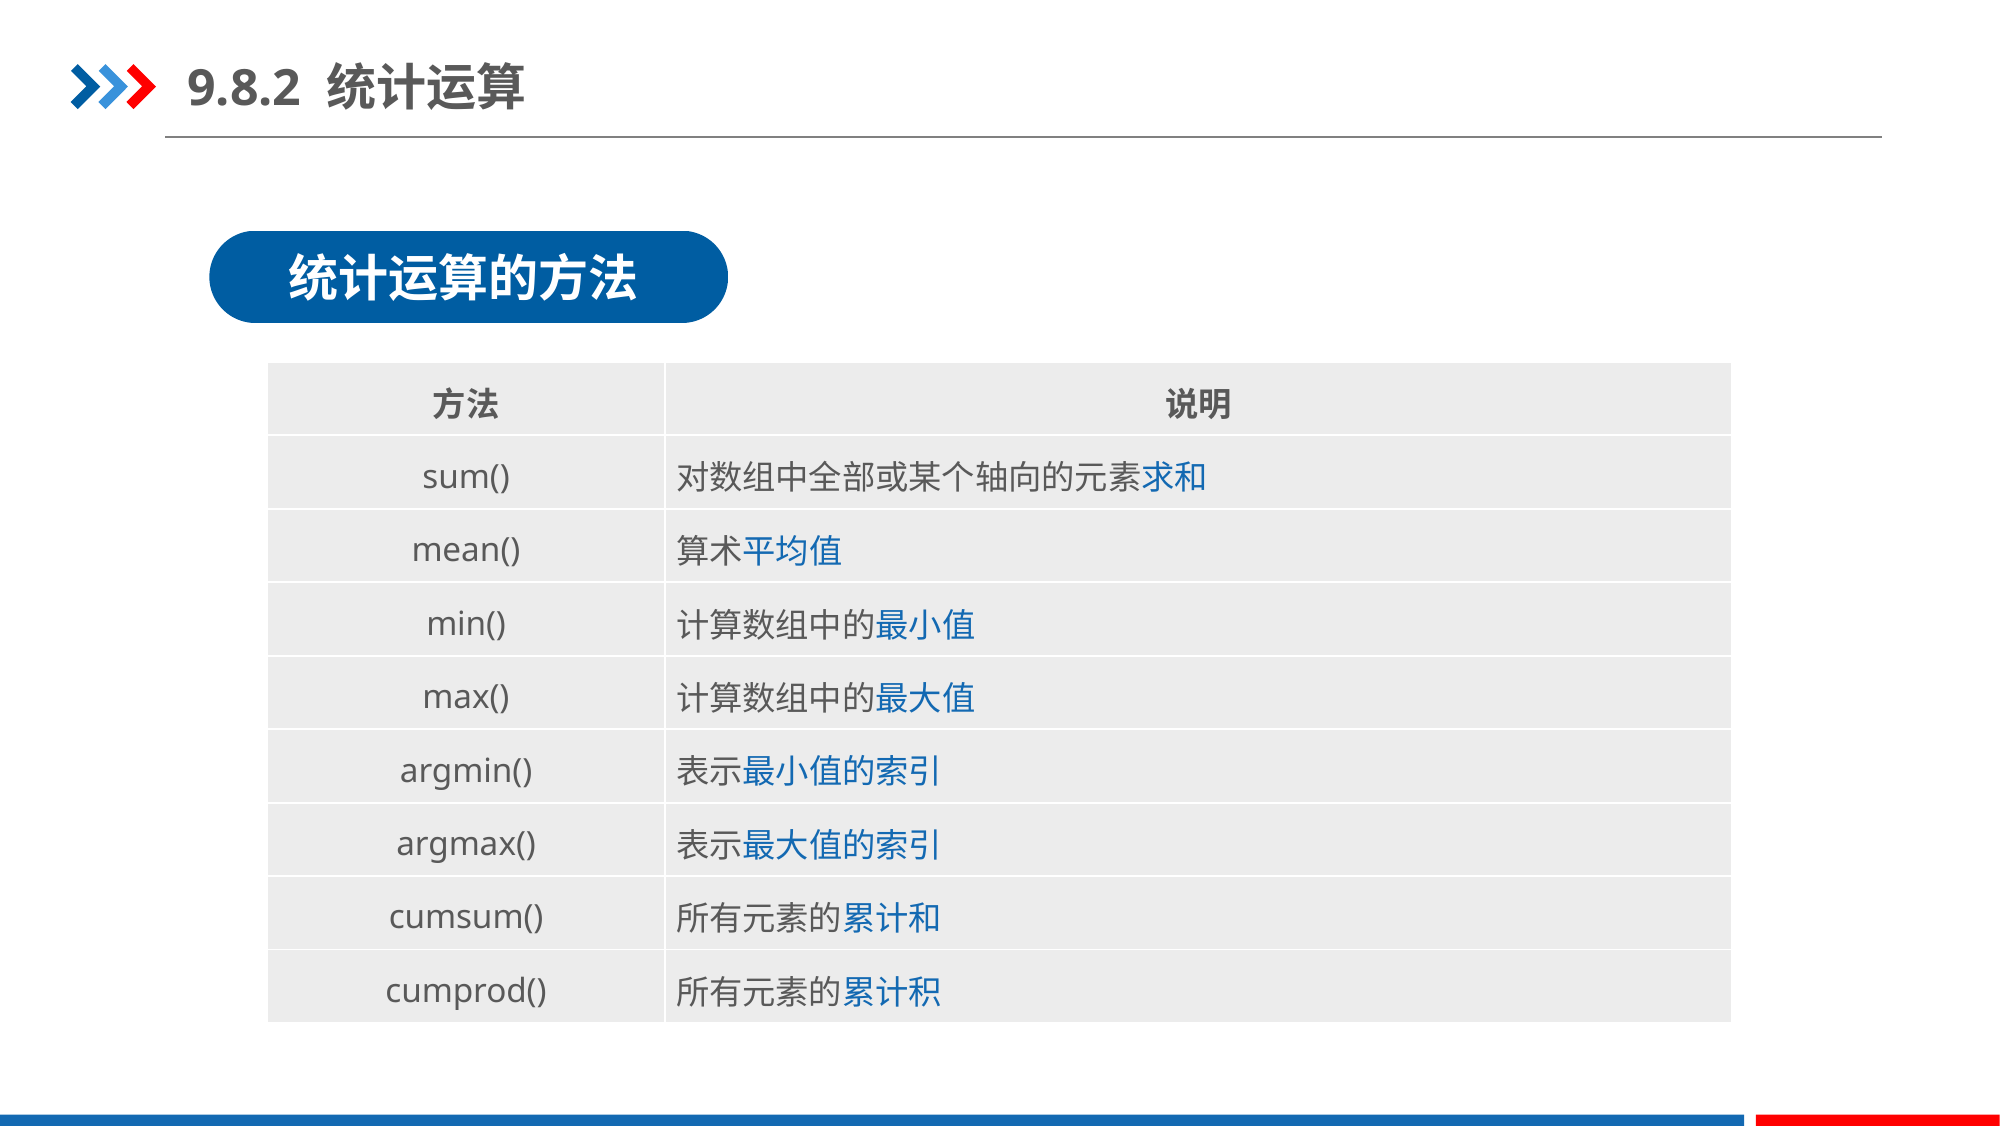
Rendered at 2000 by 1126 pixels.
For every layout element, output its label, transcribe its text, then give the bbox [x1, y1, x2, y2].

table_cell 表示最大值的索引 [666, 804, 1731, 875]
table_header 说明 [666, 363, 1731, 434]
table_cell argmin() [268, 730, 664, 802]
table_cell mean() [268, 510, 664, 581]
table_cell min() [268, 583, 664, 655]
table_cell cumprod() [268, 950, 664, 1022]
table_cell 表示最小值的索引 [666, 730, 1731, 802]
text_box 9.8.2 统计运算 [187, 43, 1024, 127]
table_cell sum() [268, 436, 664, 508]
table_cell 计算数组中的最大值 [666, 657, 1731, 728]
table_cell cumsum() [268, 877, 664, 949]
table_cell 算术平均值 [666, 510, 1731, 581]
text_box 统计运算的方法 [207, 228, 731, 326]
table_header 方法 [268, 363, 664, 434]
table_cell 所有元素的累计积 [666, 950, 1731, 1022]
table_cell argmax() [268, 804, 664, 875]
table_cell max() [268, 657, 664, 728]
table_cell 计算数组中的最小值 [666, 583, 1731, 655]
table_cell 对数组中全部或某个轴向的元素求和 [666, 436, 1731, 508]
table_cell 所有元素的累计和 [666, 877, 1731, 949]
